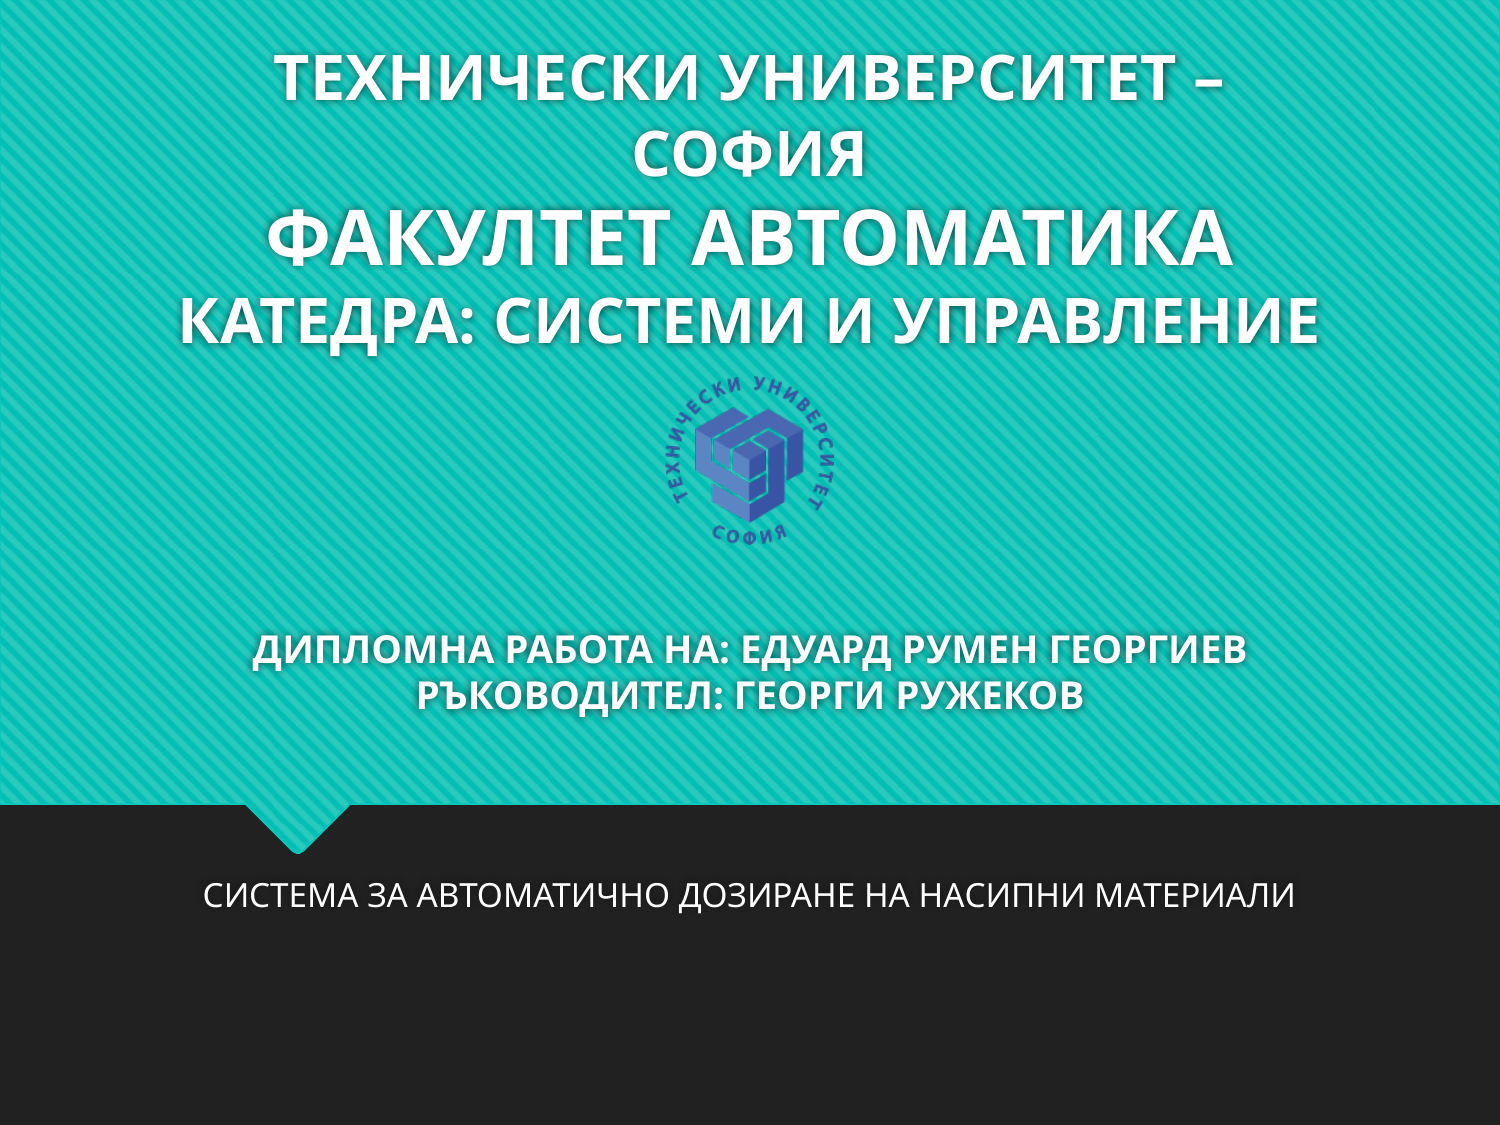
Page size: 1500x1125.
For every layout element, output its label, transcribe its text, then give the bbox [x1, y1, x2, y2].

subtitle СИСТЕМА ЗА АВТОМАТИЧНО ДОЗИРАНЕ НА НАСИПНИ МАТЕРИАЛИ [132, 866, 1368, 1072]
picture [664, 376, 835, 547]
title ТЕХНИЧЕСКИ УНИВЕРСИТЕТ – СОФИЯ Факултет Автоматика Катедра: системи и управление Дипломна работа на: едуард румен георгиев Ръководител: георги ружеков [132, 27, 1368, 726]
